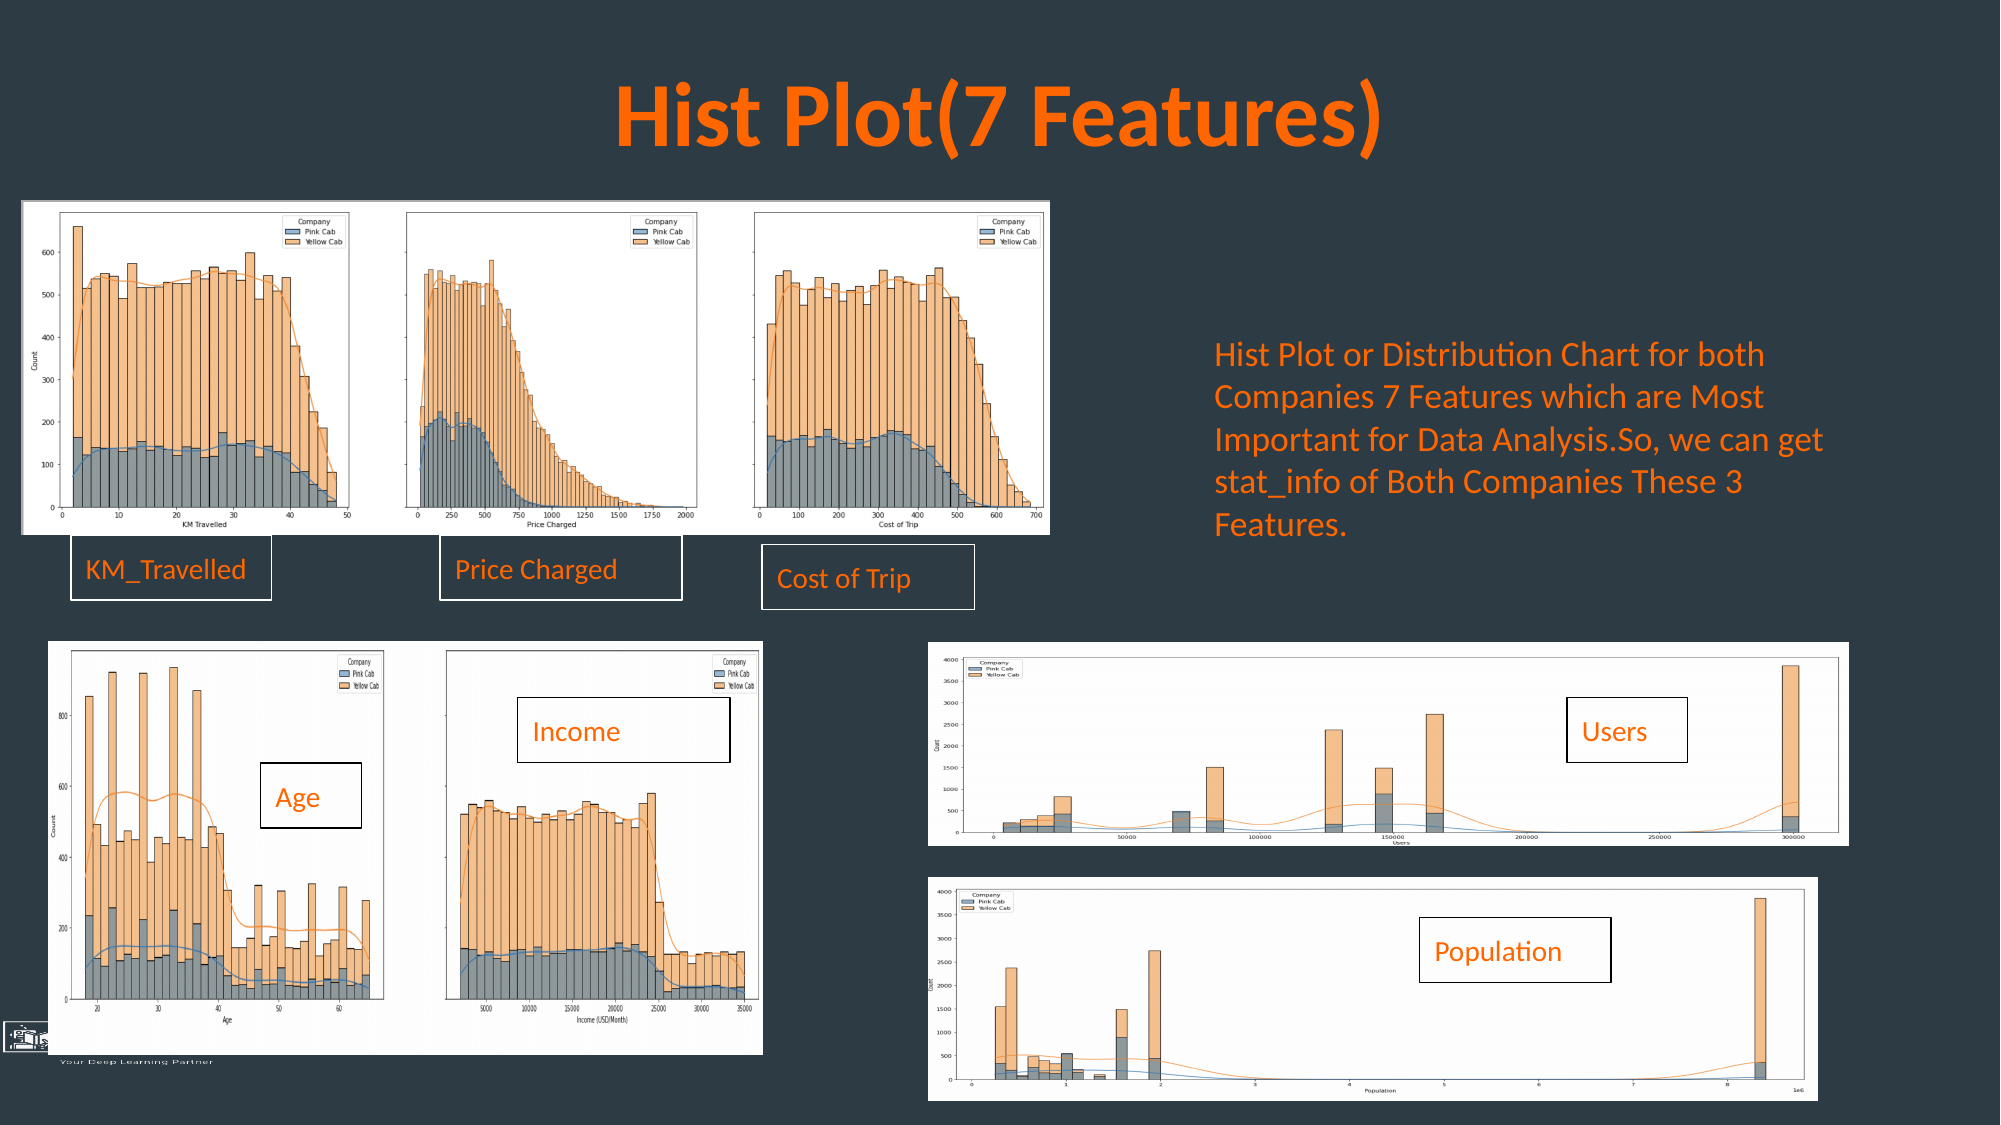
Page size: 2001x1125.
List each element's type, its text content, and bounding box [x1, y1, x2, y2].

text_box KM_Travelled [70, 544, 272, 600]
title Hist Plot(7 Features) [137, 59, 1863, 278]
picture [927, 877, 1818, 1101]
text_box Price Charged [439, 544, 683, 600]
text_box Hist Plot or Distribution Chart for both Companies 7 Features which are Most Important for Data Analysis.So, we can get stat_info of Both Companies These 3 Features. [1199, 315, 1849, 559]
picture [20, 200, 1050, 536]
picture [0, 641, 763, 1125]
picture [927, 642, 1850, 846]
text_box Cost of Trip [762, 544, 975, 610]
